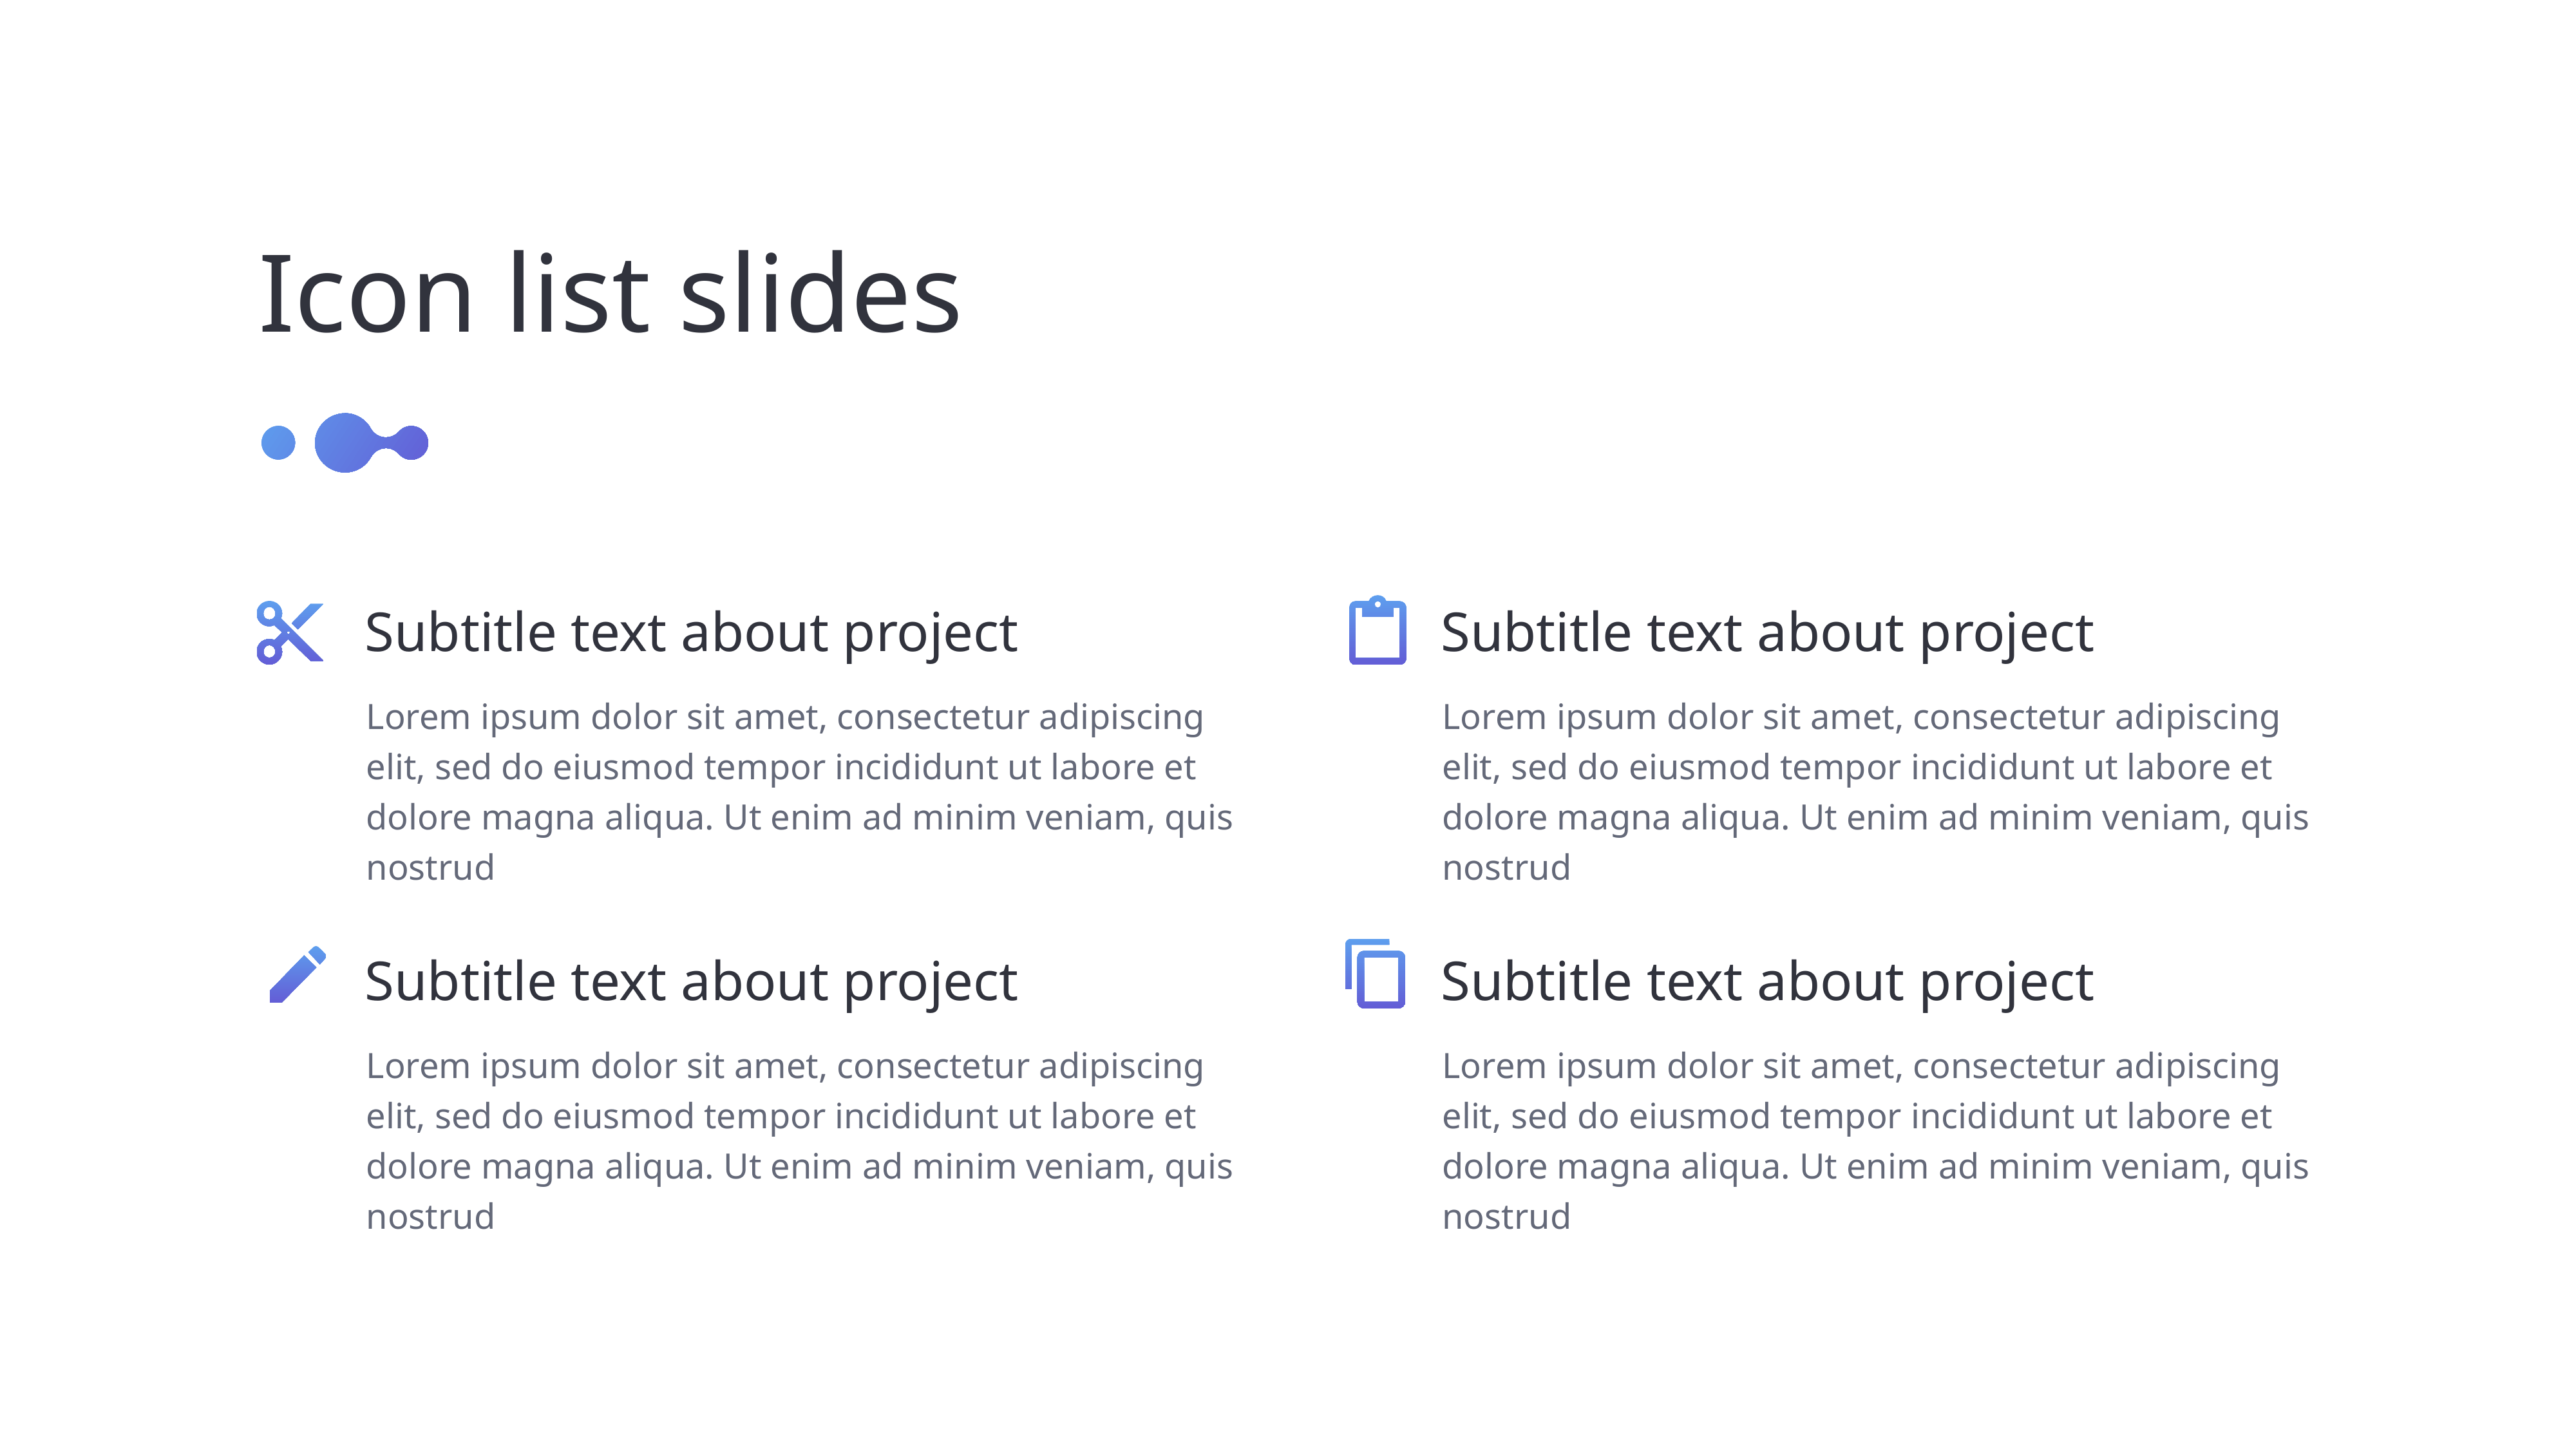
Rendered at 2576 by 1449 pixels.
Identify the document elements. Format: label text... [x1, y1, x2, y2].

text_box Subtitle text about project [1435, 941, 2163, 1017]
text_box Lorem ipsum dolor sit amet, consectetur adipiscing elit, sed do eiusmod tempor incididunt ut labore et dolore magna aliqua. Ut enim ad minim veniam, quis nostrud [361, 681, 1276, 893]
text_box Subtitle text about project [359, 941, 1087, 1017]
text_box Icon list slides [252, 219, 999, 359]
text_box [261, 426, 296, 460]
text_box Lorem ipsum dolor sit amet, consectetur adipiscing elit, sed do eiusmod tempor incididunt ut labore et dolore magna aliqua. Ut enim ad minim veniam, quis nostrud [361, 1029, 1276, 1242]
text_box [269, 955, 317, 1003]
text_box Lorem ipsum dolor sit amet, consectetur adipiscing elit, sed do eiusmod tempor incididunt ut labore et dolore magna aliqua. Ut enim ad minim veniam, quis nostrud [1437, 1029, 2352, 1242]
text_box [315, 413, 428, 473]
text_box [308, 945, 327, 965]
text_box Subtitle text about project [1435, 592, 2163, 668]
text_box [1345, 938, 1390, 989]
text_box Subtitle text about project [359, 592, 1087, 668]
text_box [1357, 951, 1405, 1009]
text_box Lorem ipsum dolor sit amet, consectetur adipiscing elit, sed do eiusmod tempor incididunt ut labore et dolore magna aliqua. Ut enim ad minim veniam, quis nostrud [1437, 681, 2352, 893]
text_box [1349, 595, 1406, 665]
text_box [256, 601, 324, 665]
